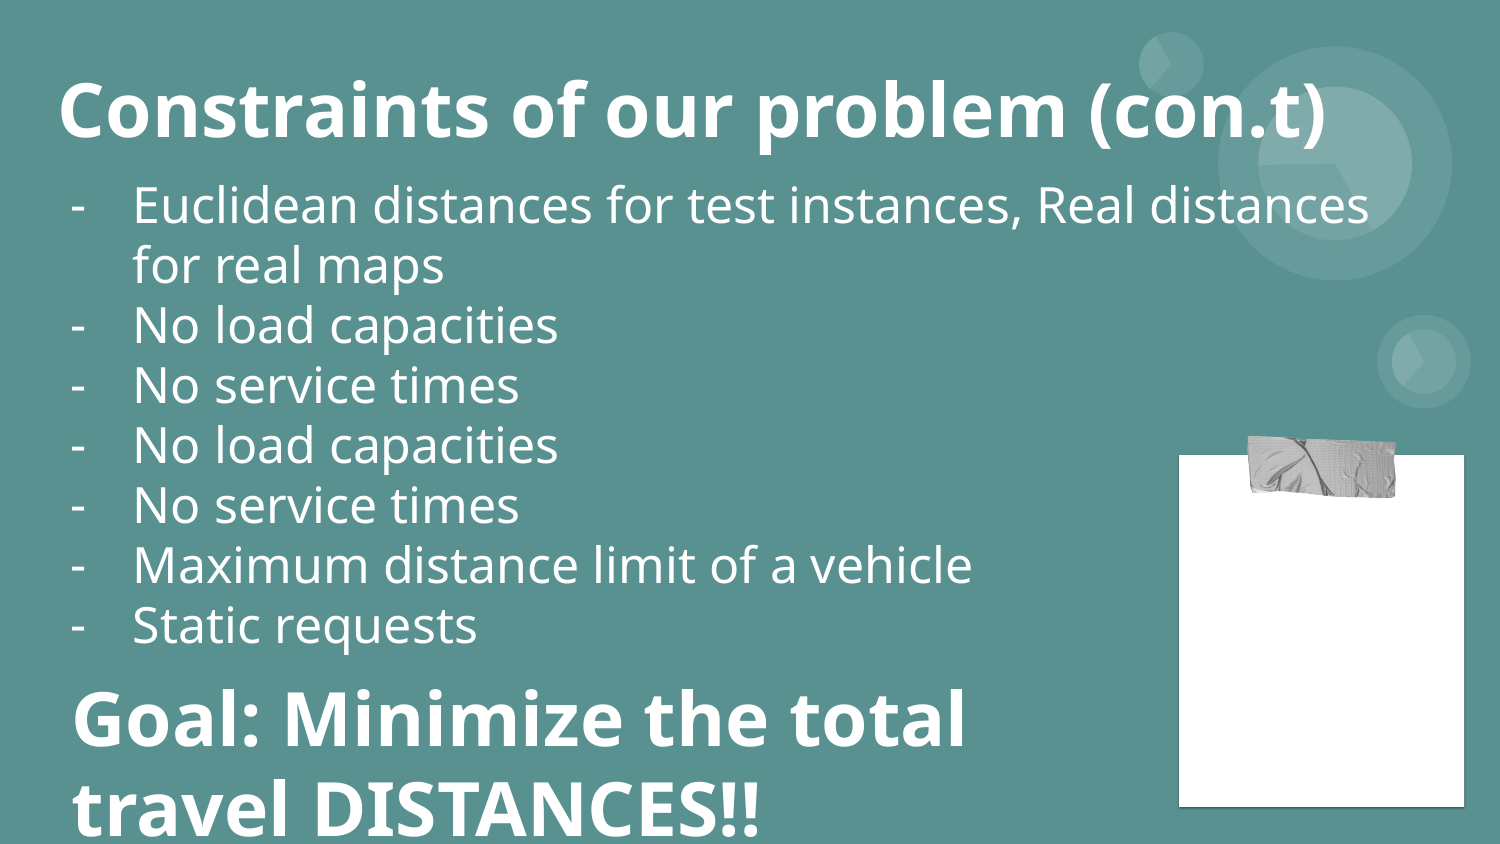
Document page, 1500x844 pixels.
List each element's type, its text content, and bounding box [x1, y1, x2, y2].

title Constraints of our problem (con.t) Euclidean distances for test instances, Real distances for real maps No load capacities No service times No load capacities No service times Maximum distance limit of a vehicle Static requests [42, 47, 1458, 677]
text_box Goal: Minimize the total travel DISTANCES!! [56, 604, 1113, 844]
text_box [1167, 435, 1476, 821]
